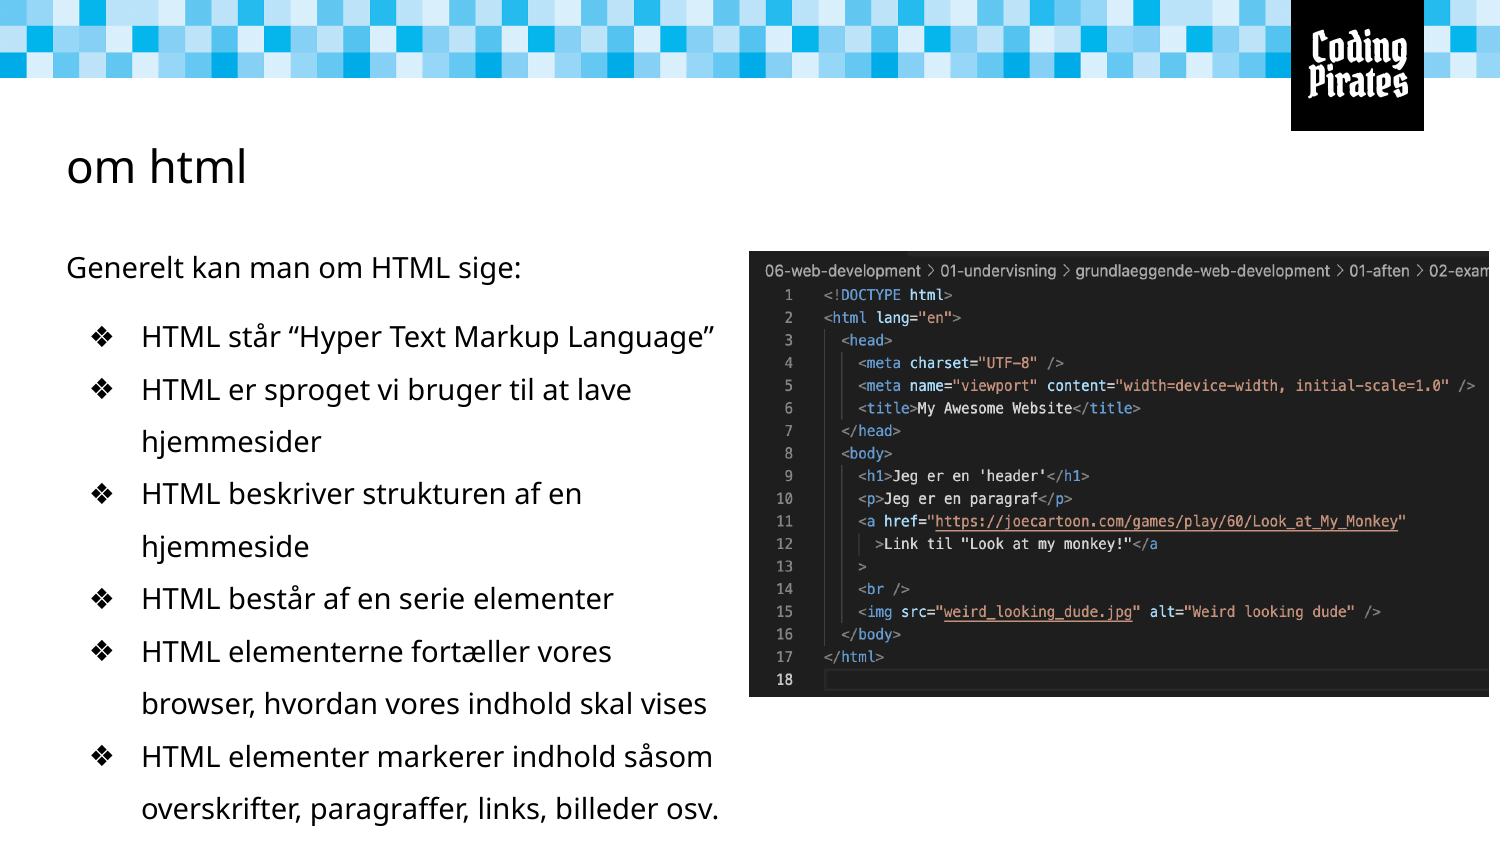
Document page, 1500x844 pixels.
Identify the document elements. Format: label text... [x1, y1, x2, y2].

title om html [51, 123, 1223, 217]
list Generelt kan man om HTML sige: HTML står “Hyper Text Markup Language” HTML er sproget vi bruger til at lave hjemmesider HTML beskriver strukturen af en hjemmeside HTML består af en serie elementer HTML elementerne fortæller vores browser, hvordan vores indhold skal vises HTML elementer markerer indhold såsom overskrifter, paragraffer, links, billeder osv. [51, 216, 750, 800]
picture [0, 0, 1500, 131]
picture [749, 251, 1489, 697]
